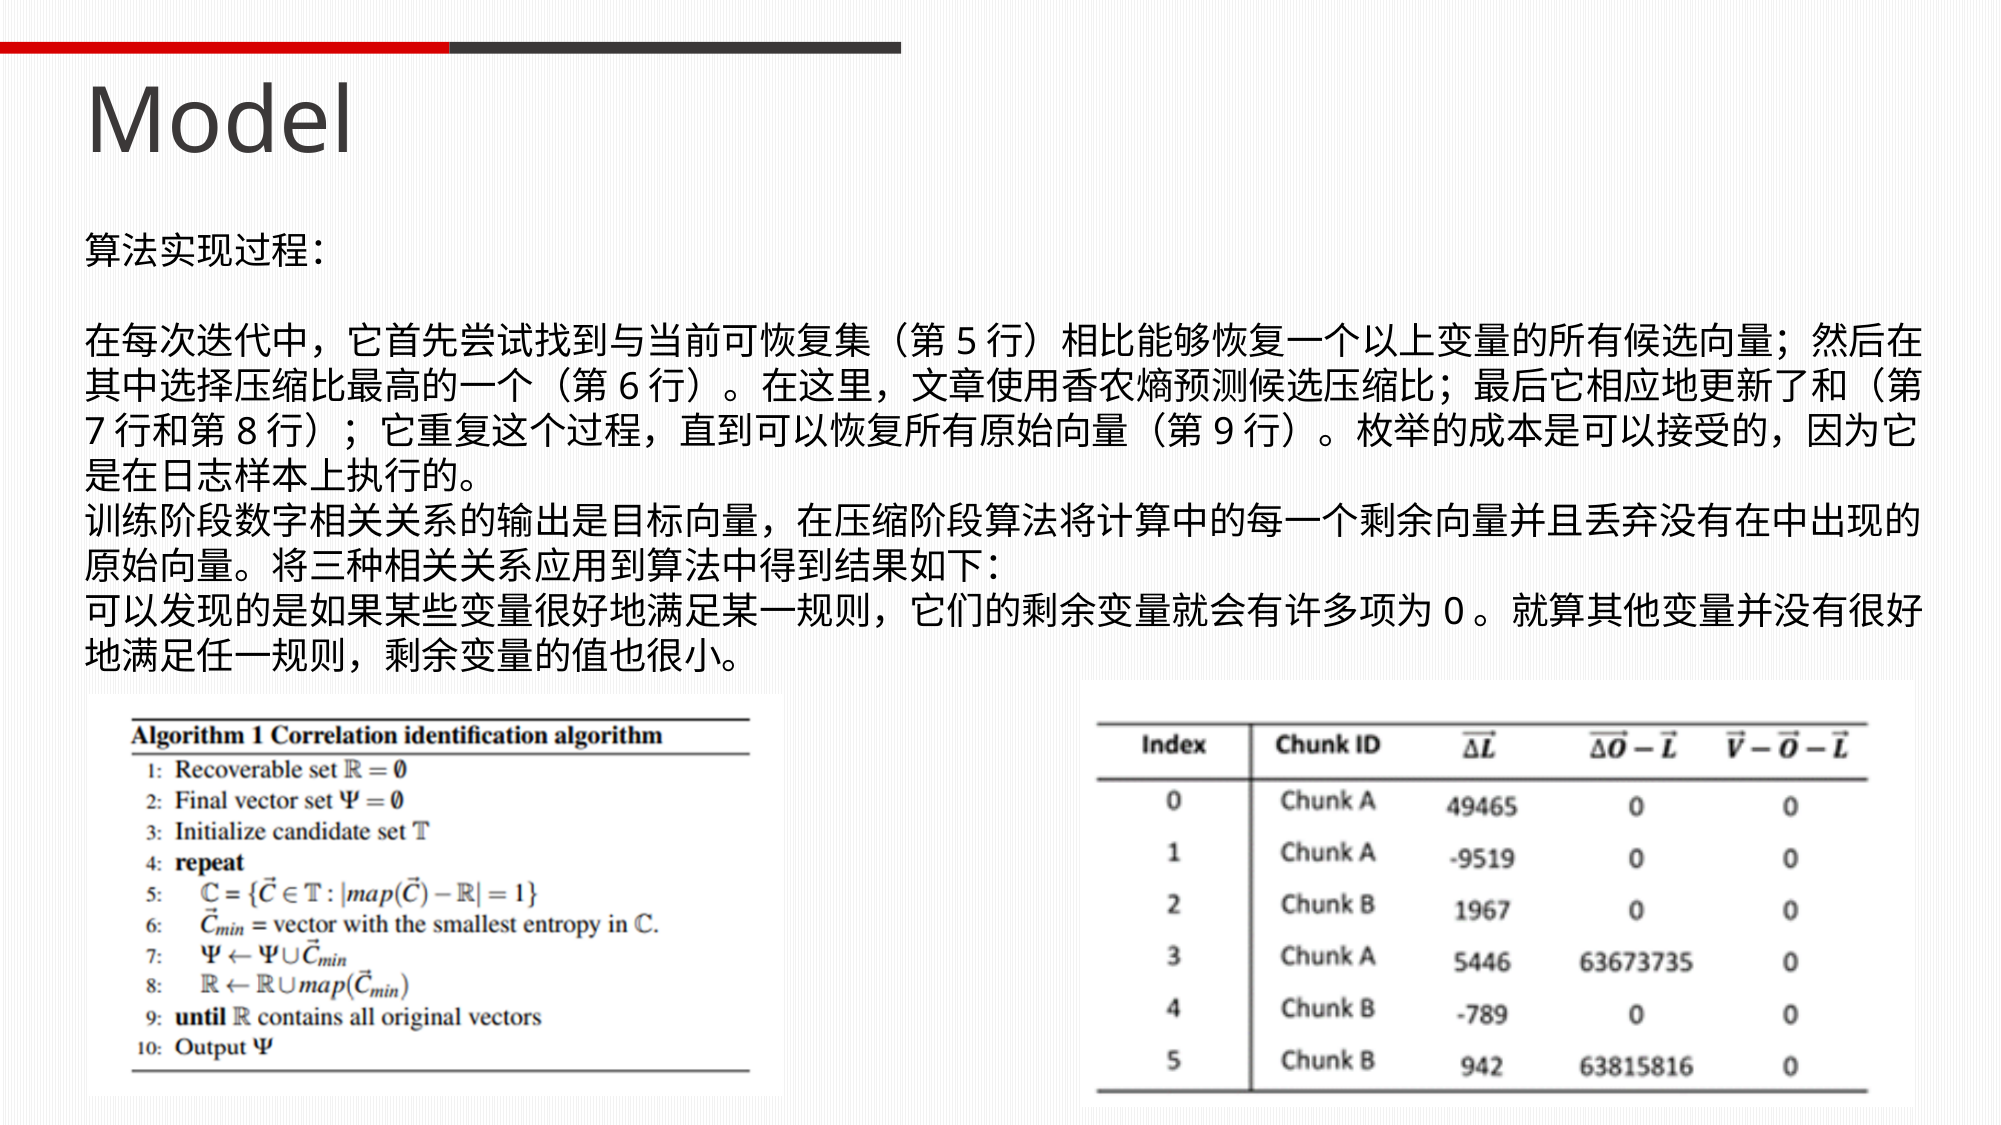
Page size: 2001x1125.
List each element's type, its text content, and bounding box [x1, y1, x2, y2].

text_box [0, 41, 902, 54]
picture [87, 694, 782, 1096]
picture [1082, 679, 1913, 1107]
text_box Model [69, 54, 902, 179]
